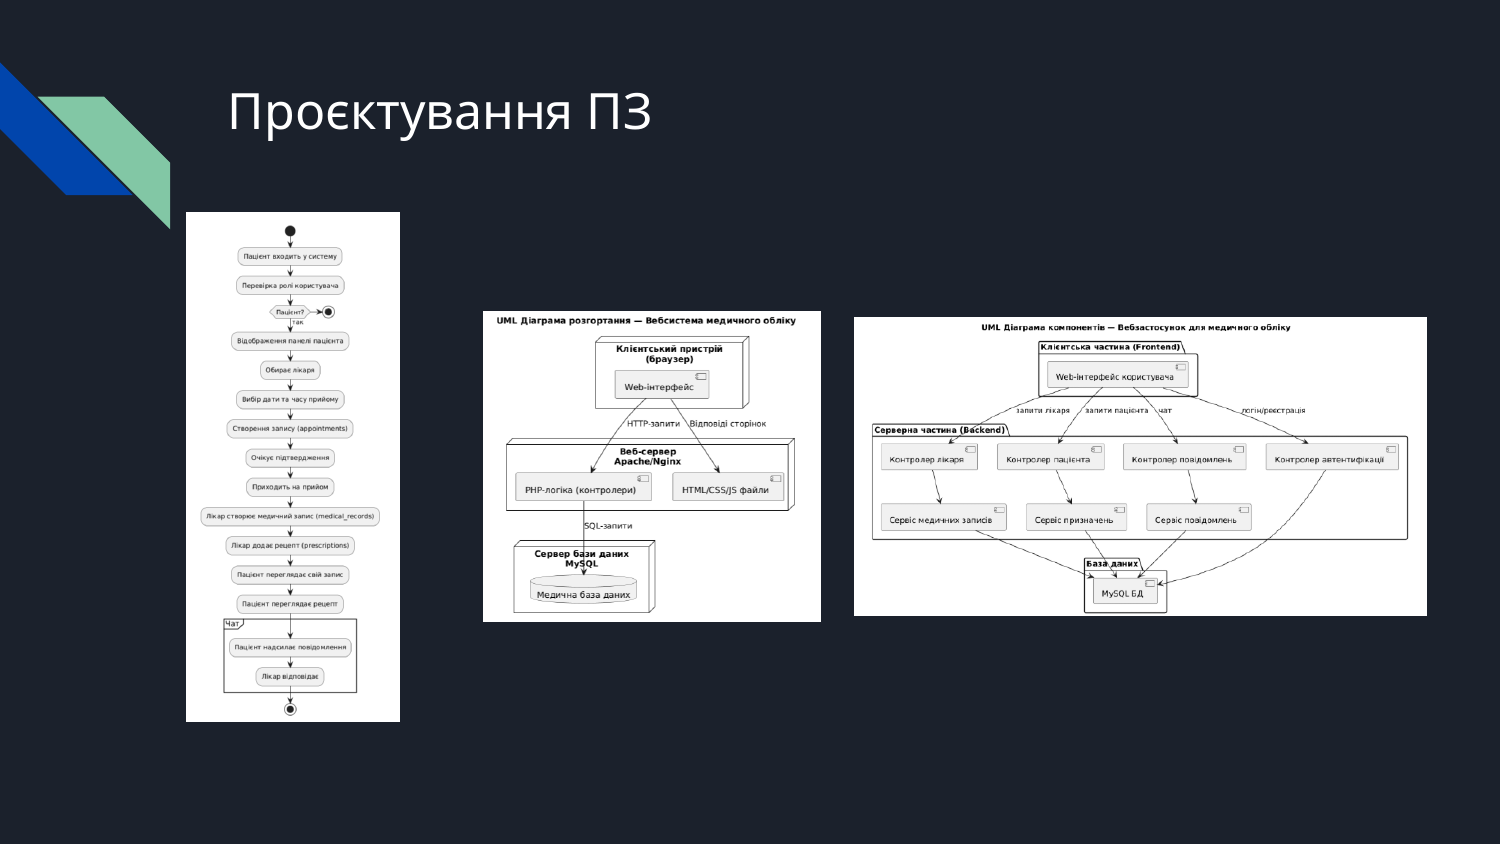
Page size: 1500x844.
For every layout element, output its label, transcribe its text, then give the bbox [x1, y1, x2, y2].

picture [186, 211, 400, 722]
picture [482, 311, 821, 623]
picture [853, 316, 1427, 617]
title Проєктування ПЗ [212, 64, 1368, 215]
